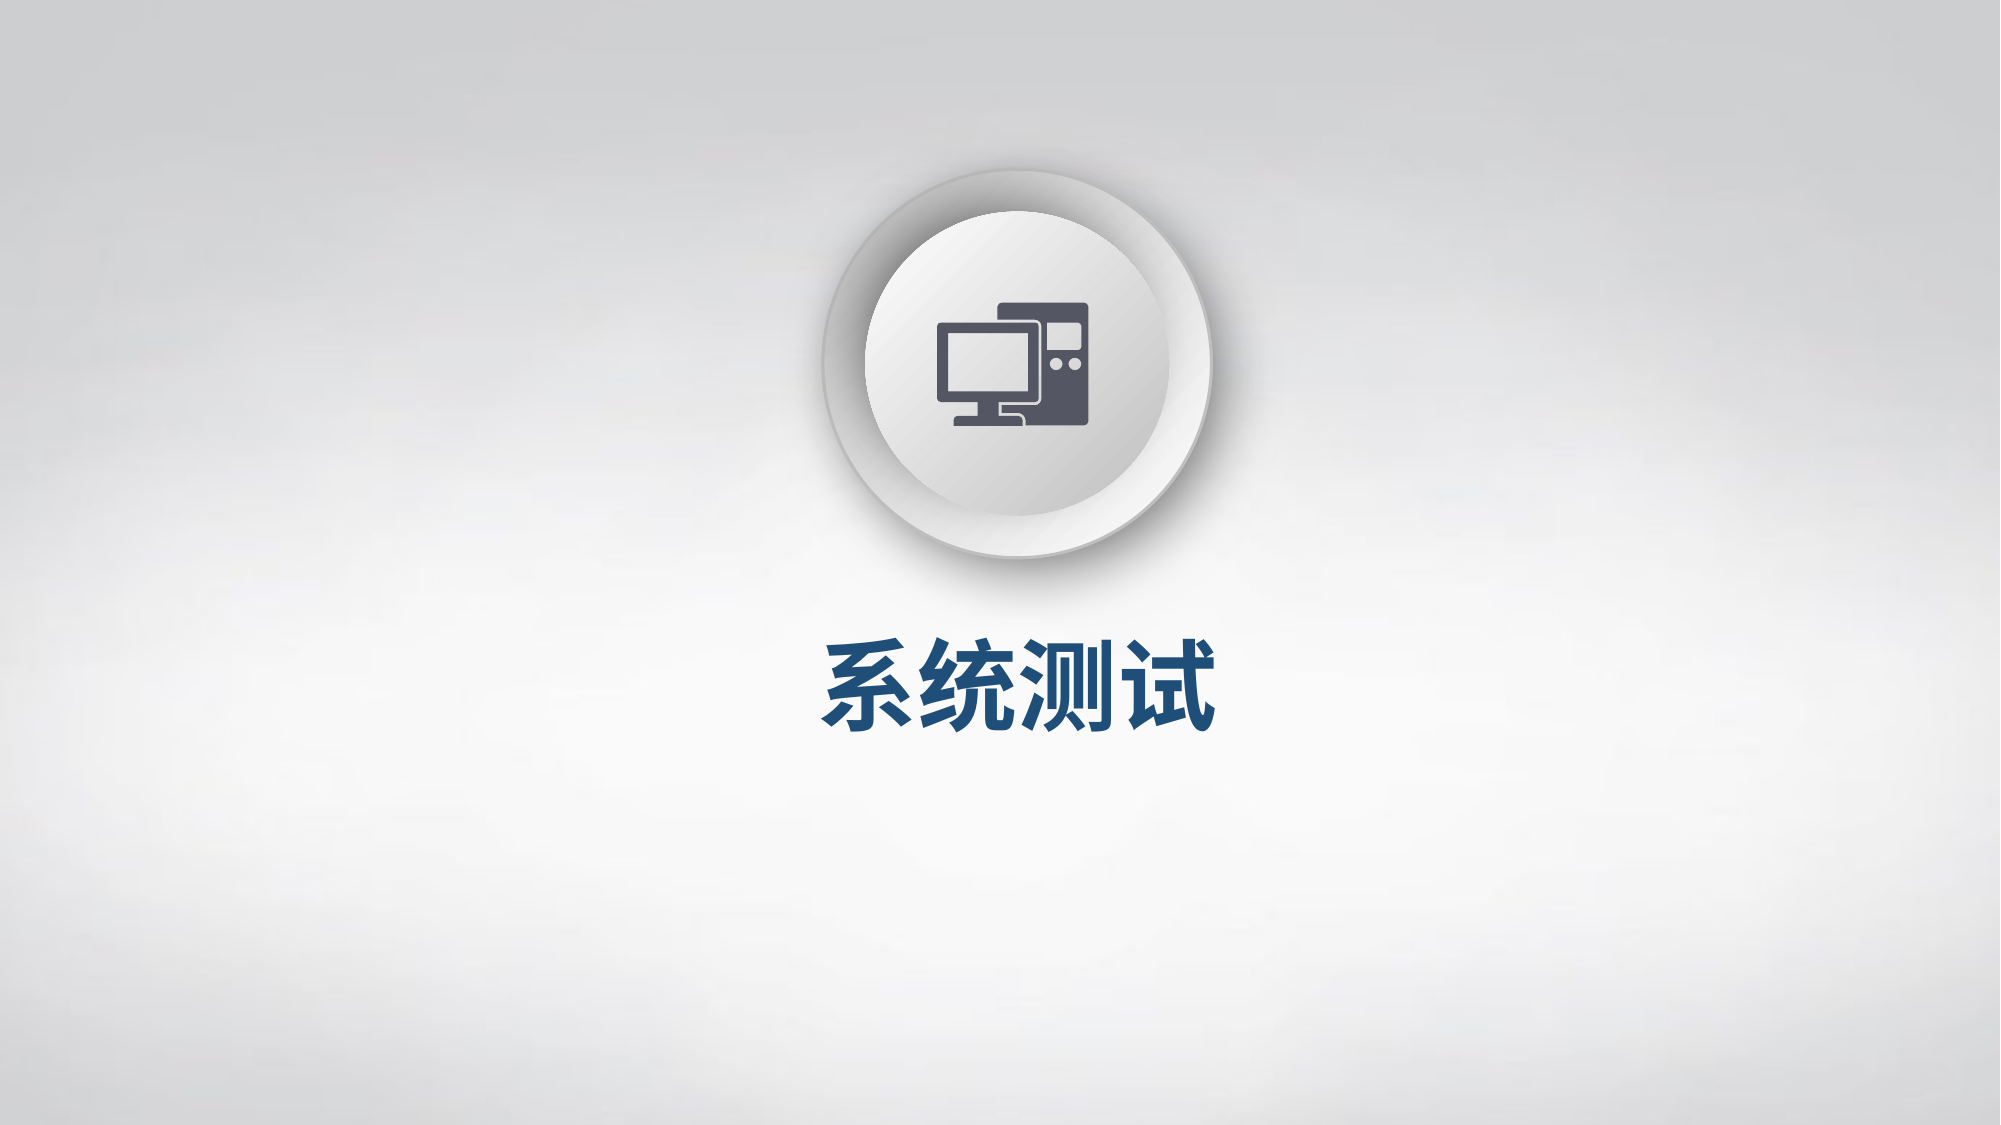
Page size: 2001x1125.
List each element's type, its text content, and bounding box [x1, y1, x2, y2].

text_box 系统测试 [802, 616, 1233, 751]
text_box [822, 169, 1212, 558]
picture [0, 0, 2000, 1125]
